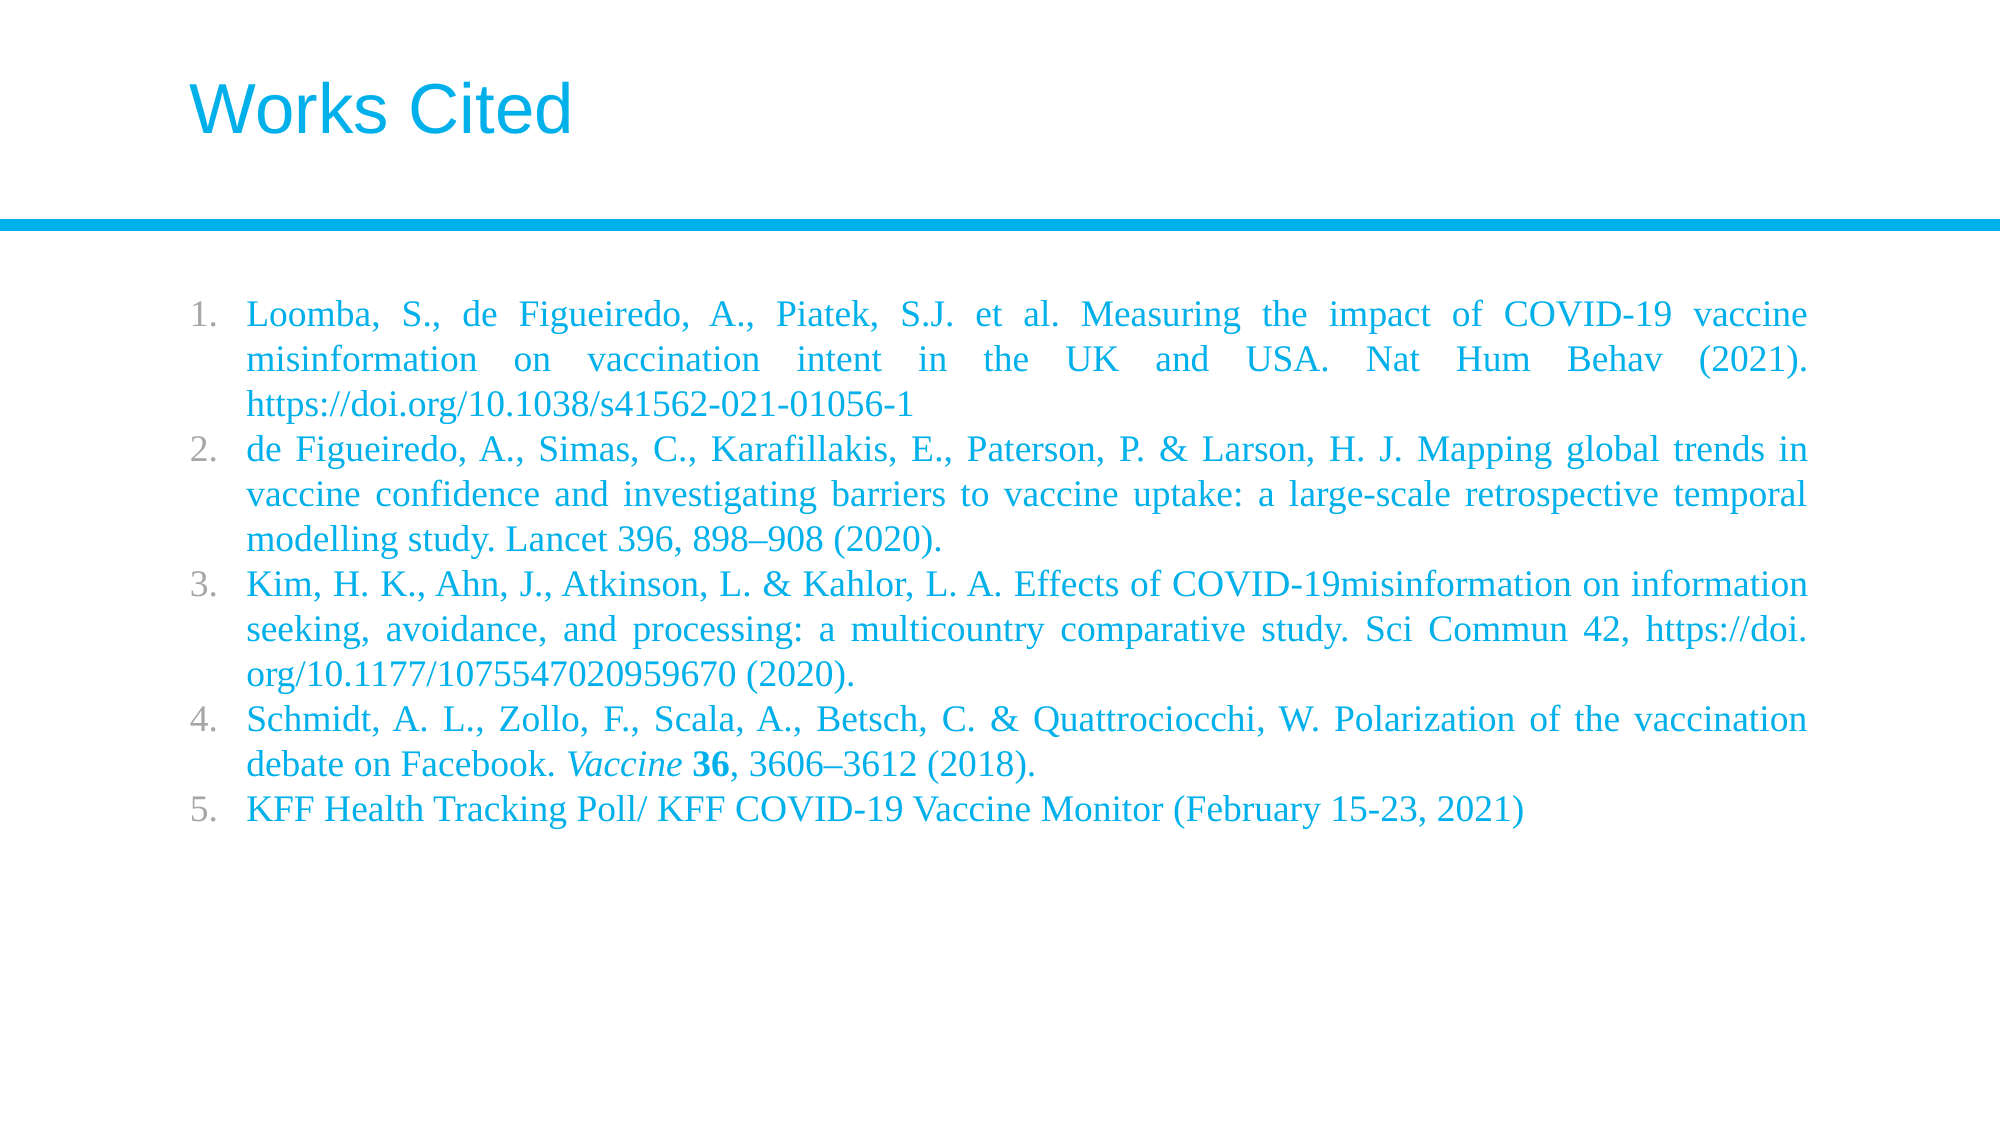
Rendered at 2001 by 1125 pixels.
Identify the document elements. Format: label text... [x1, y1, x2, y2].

title Works Cited [174, 20, 1825, 201]
list Loomba, S., de Figueiredo, A., Piatek, S.J. et al. Measuring the impact of COVID-19 vaccine misinformation on vaccination intent in the UK and USA. Nat Hum Behav (2021). https://doi.org/10.1038/s41562-021-01056-1 de Figueiredo, A., Simas, C., Karafillakis, E., Paterson, P. & Larson, H. J. Mapping global trends in vaccine confidence and investigating barriers to vaccine uptake: a large-scale retrospective temporal modelling study. Lancet 396, 898–908 (2020). Kim, H. K., Ahn, J., Atkinson, L. & Kahlor, L. A. Effects of COVID-19misinformation on information seeking, avoidance, and processing: a multicountry comparative study. Sci Commun 42, https://doi. org/10.1177/1075547020959670 (2020). Schmidt, A. L., Zollo, F., Scala, A., Betsch, C. & Quattrociocchi, W. Polarization of the vaccination debate on Facebook. Vaccine 36, 3606–3612 (2018). KFF Health Tracking Poll/ KFF COVID-19 Vaccine Monitor (February 15-23, 2021) [174, 281, 1825, 1013]
